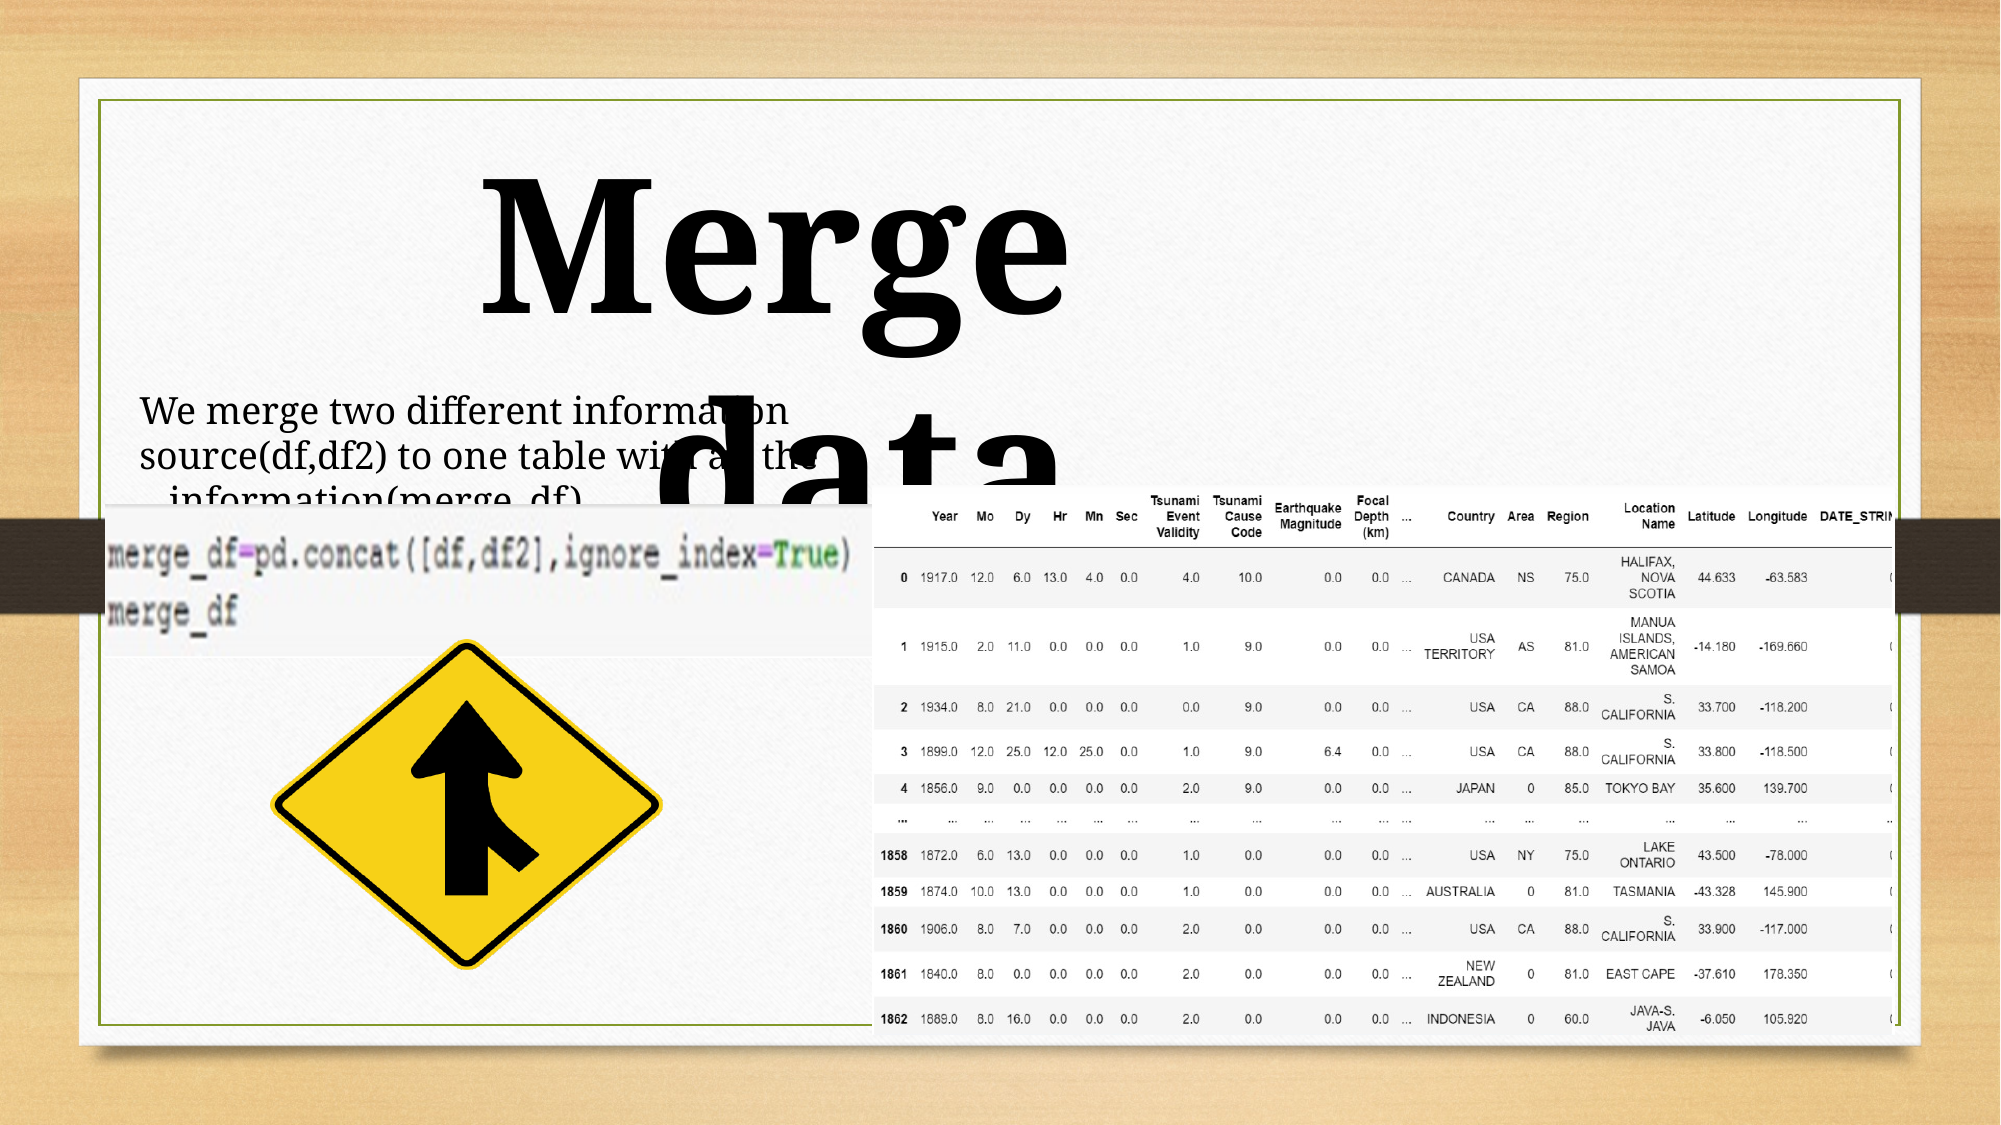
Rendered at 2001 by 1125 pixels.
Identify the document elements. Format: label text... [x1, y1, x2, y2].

picture [0, 0, 2001, 1125]
text_box We merge two different information source(df,df2) to one table with all the information(merge_df). [124, 379, 939, 504]
text_box Merge data [0, 118, 1089, 584]
